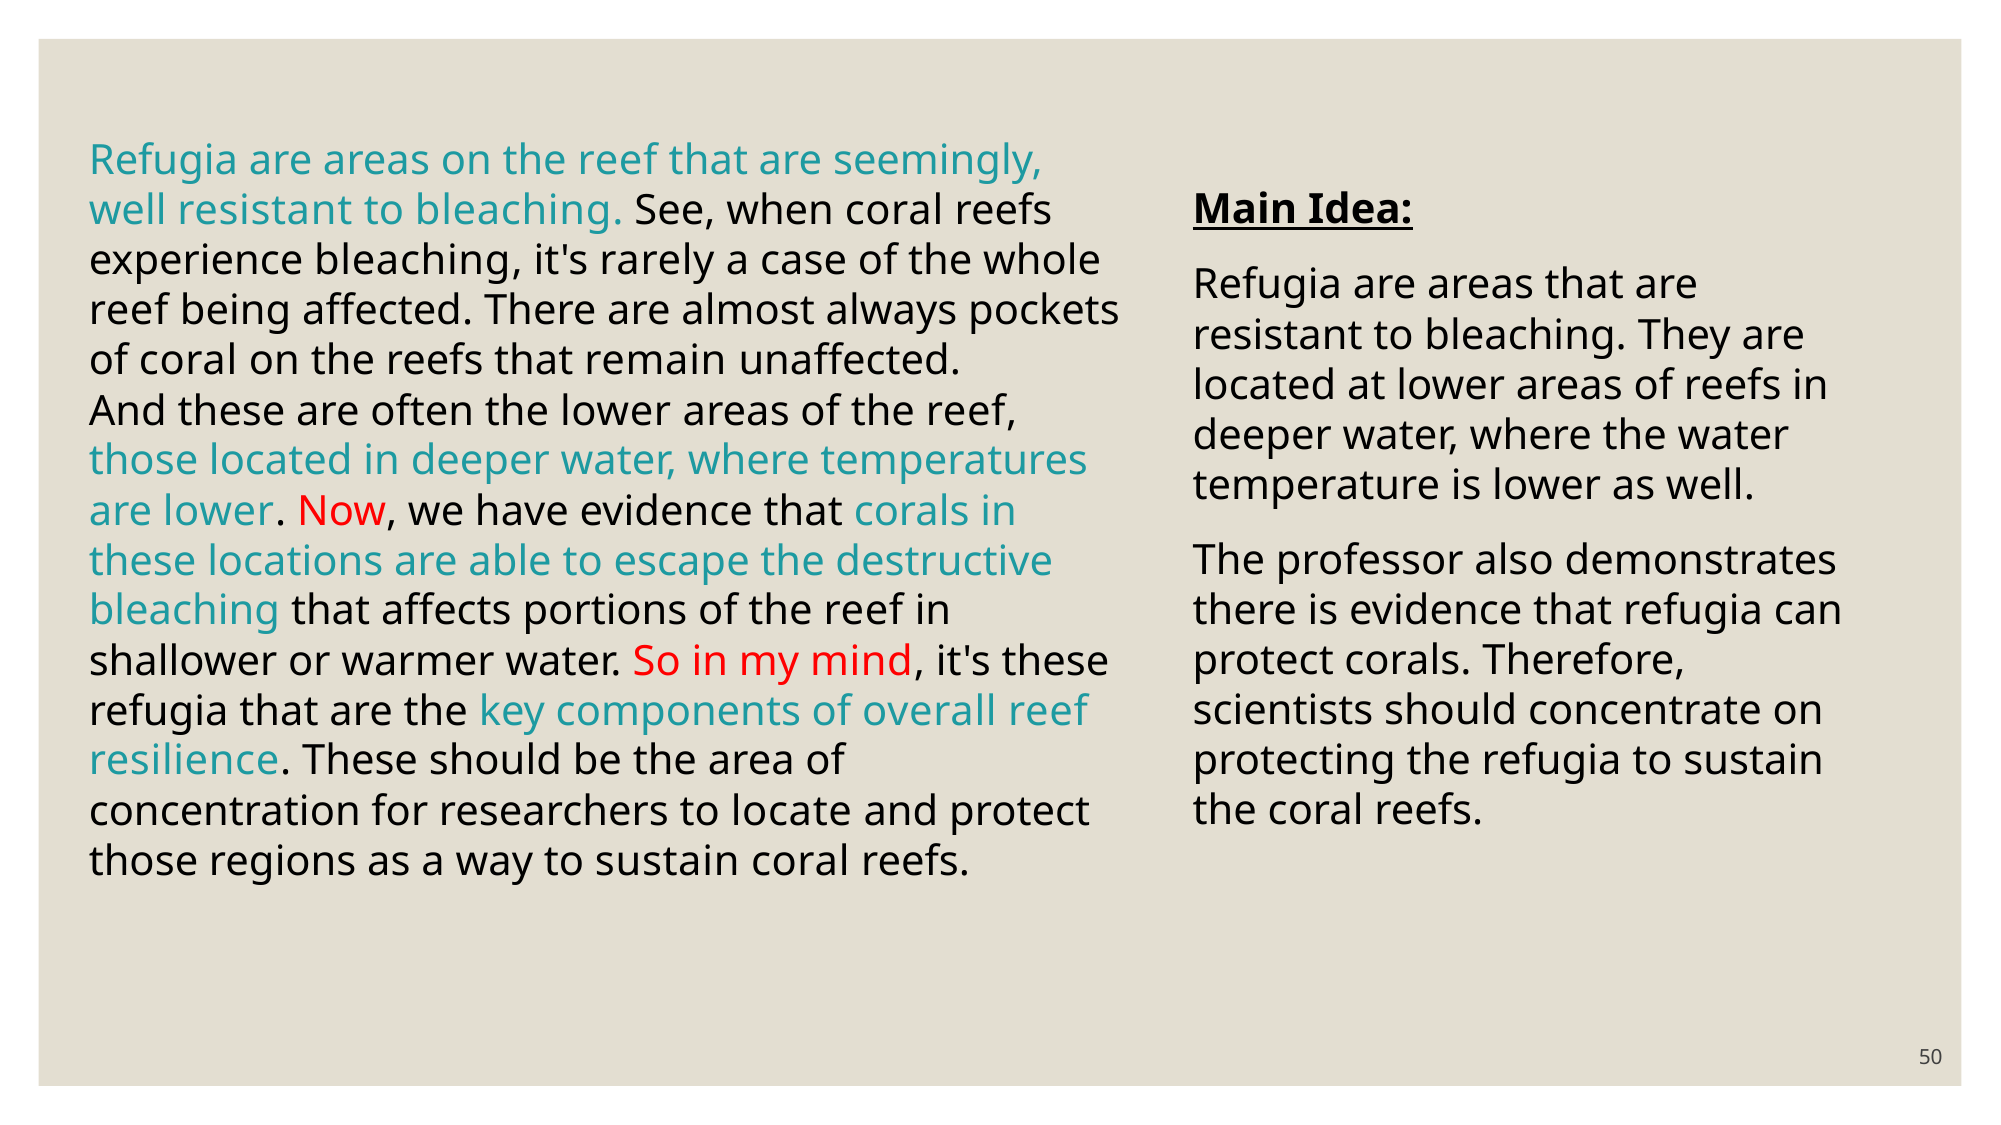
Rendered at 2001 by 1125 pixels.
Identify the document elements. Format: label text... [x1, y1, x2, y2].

text_box Refugia are areas on the reef that are seemingly, well resistant to bleaching. See, when coral reefs experience bleaching, it's rarely a case of the whole reef being affected. There are almost always pockets of coral on the reefs that remain unaffected. And these are often the lower areas of the reef, those located in deeper water, where temperatures are lower. Now, we have evidence that corals in these locations are able to escape the destructive bleaching that affects portions of the reef in shallower or warmer water. So in my mind, it's these refugia that are the key components of overall reef resilience. These should be the area of concentration for researchers to locate and protect those regions as a way to sustain coral reefs. [73, 125, 1140, 941]
text_box Main Idea: Refugia are areas that are resistant to bleaching. They are located at lower areas of reefs in deeper water, where the water temperature is lower as well. The professor also demonstrates there is evidence that refugia can protect corals. Therefore, scientists should concentrate on protecting the refugia to sustain the coral reefs. [1177, 174, 1869, 840]
slide_number 50 [1717, 1034, 1958, 1080]
